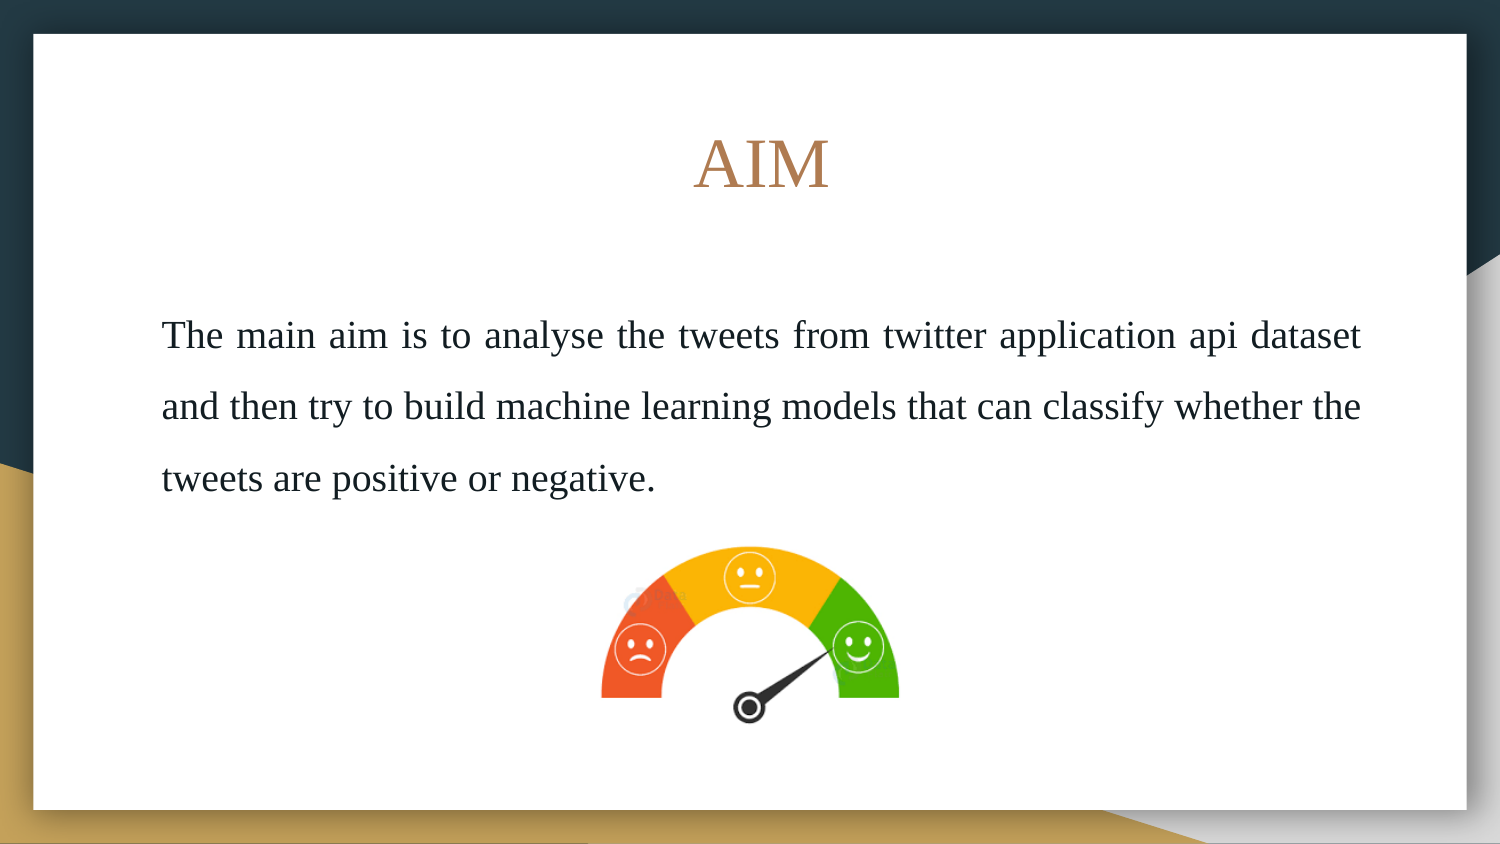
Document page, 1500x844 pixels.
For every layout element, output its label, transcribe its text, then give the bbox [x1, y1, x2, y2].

list The main aim is to analyse the tweets from twitter application api dataset and then try to build machine learning models that can classify whether the tweets are positive or negative. [146, 269, 1378, 528]
title AIM [146, 101, 1378, 241]
picture [576, 538, 923, 729]
